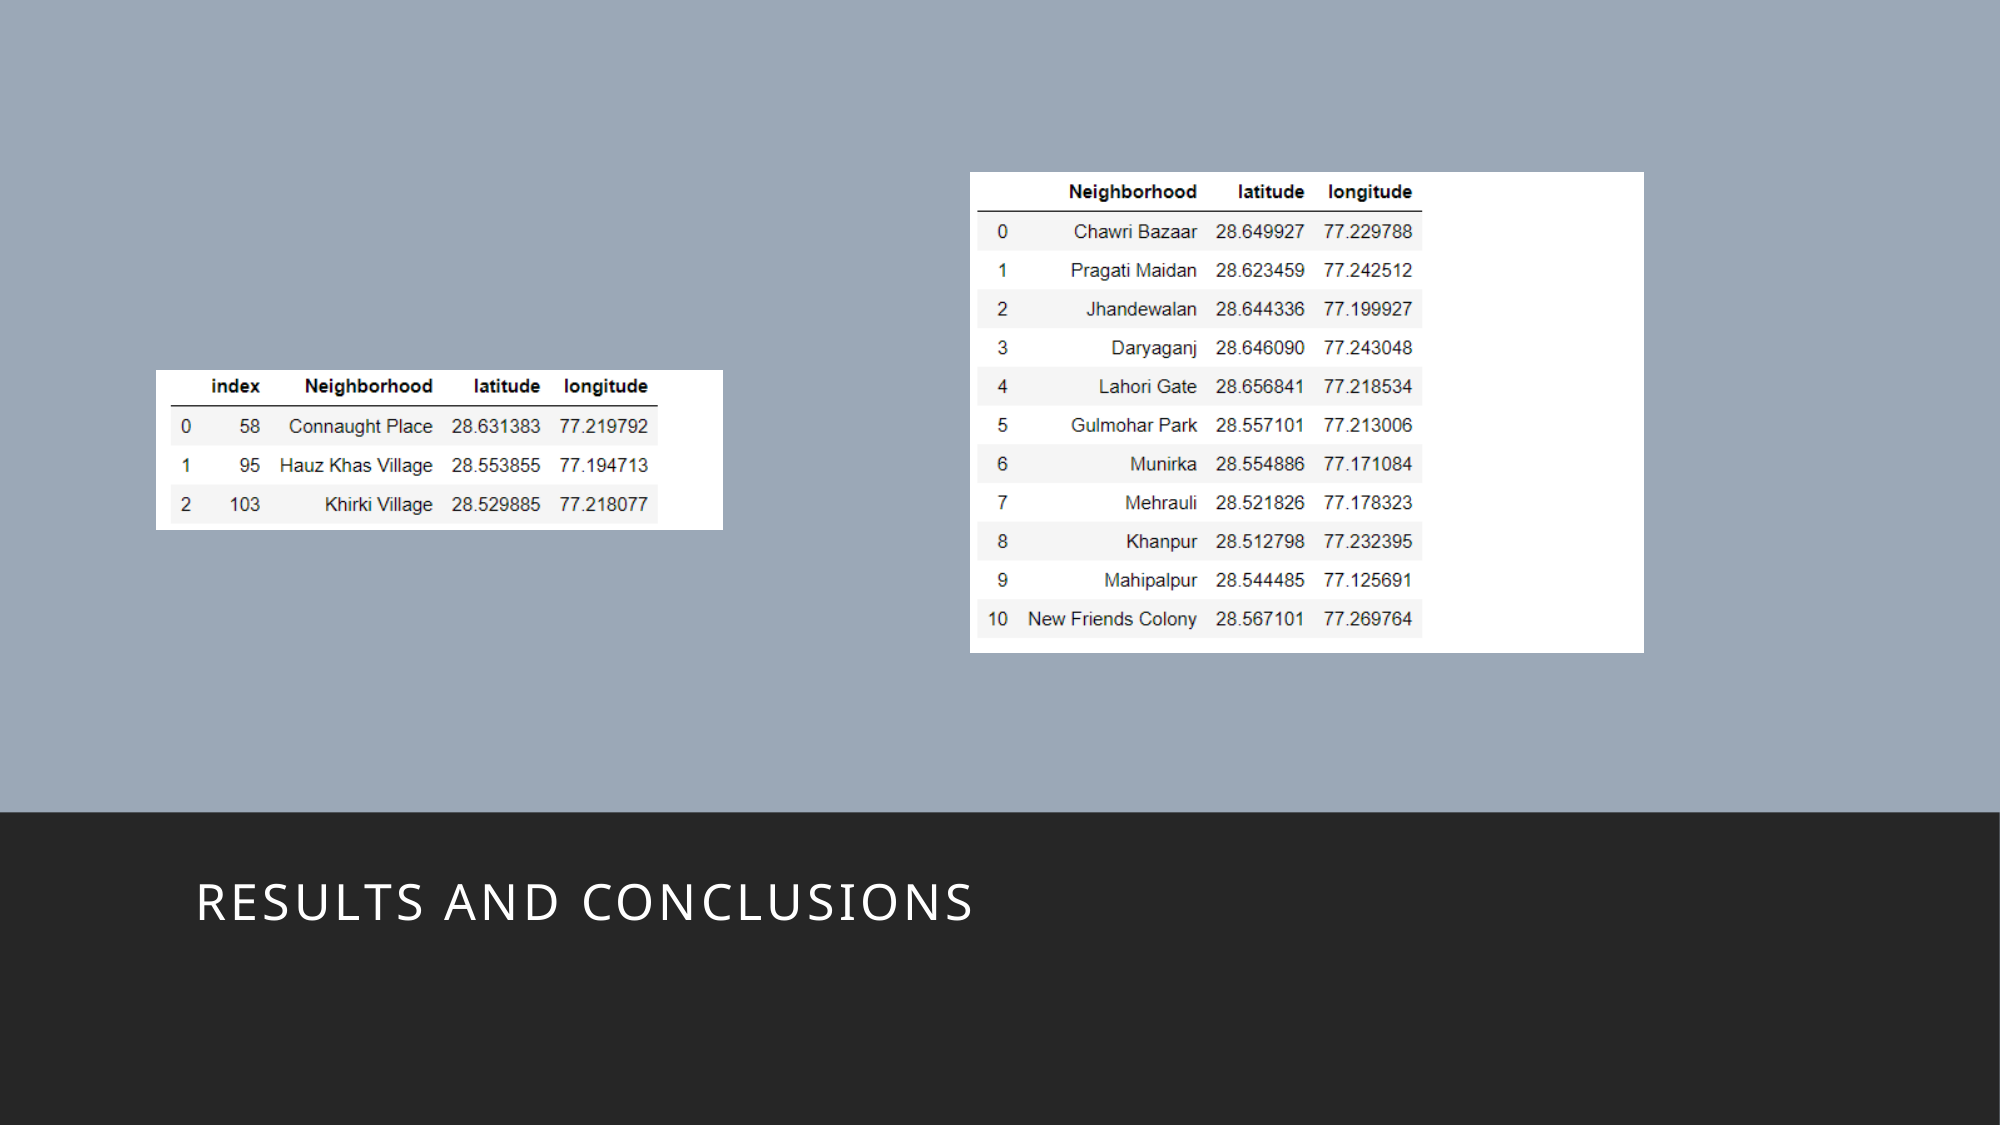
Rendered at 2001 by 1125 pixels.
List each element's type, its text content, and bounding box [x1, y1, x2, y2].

picture [155, 370, 723, 531]
text_box [0, 0, 2000, 811]
subtitle Results and conclusions [180, 857, 1831, 1045]
picture [970, 171, 1645, 654]
text_box [0, 811, 2000, 1125]
